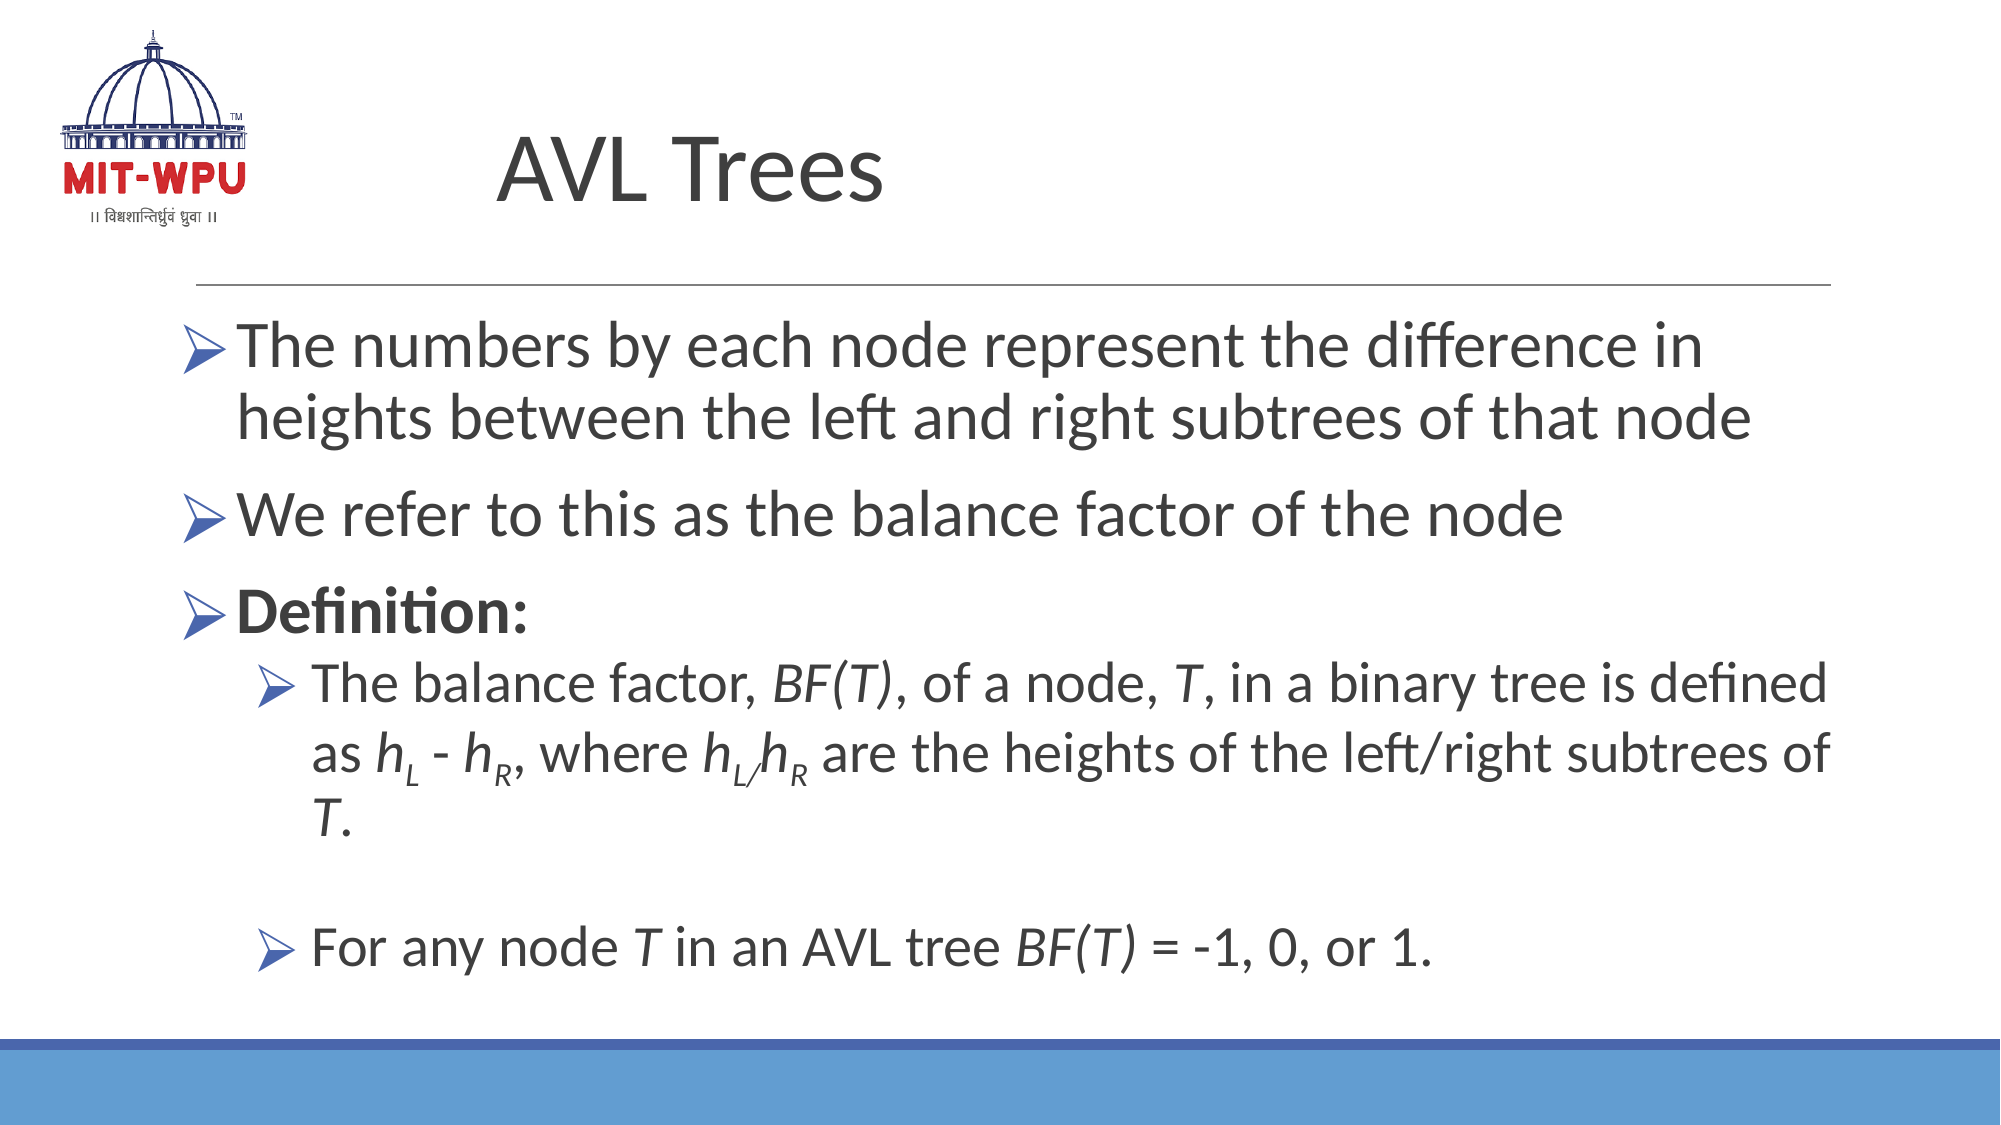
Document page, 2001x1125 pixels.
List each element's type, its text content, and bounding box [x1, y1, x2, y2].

picture [60, 29, 269, 228]
title AVL Trees [481, 109, 1587, 230]
list The numbers by each node represent the difference in heights between the left and right subtrees of that node We refer to this as the balance factor of the node Definition: The balance factor, BF(T), of a node, T, in a binary tree is defined as hL - hR, where hL/hR are the heights of the left/right subtrees of T. For any node T in an AVL tree BF(T) = -1, 0, or 1. [161, 302, 1862, 996]
